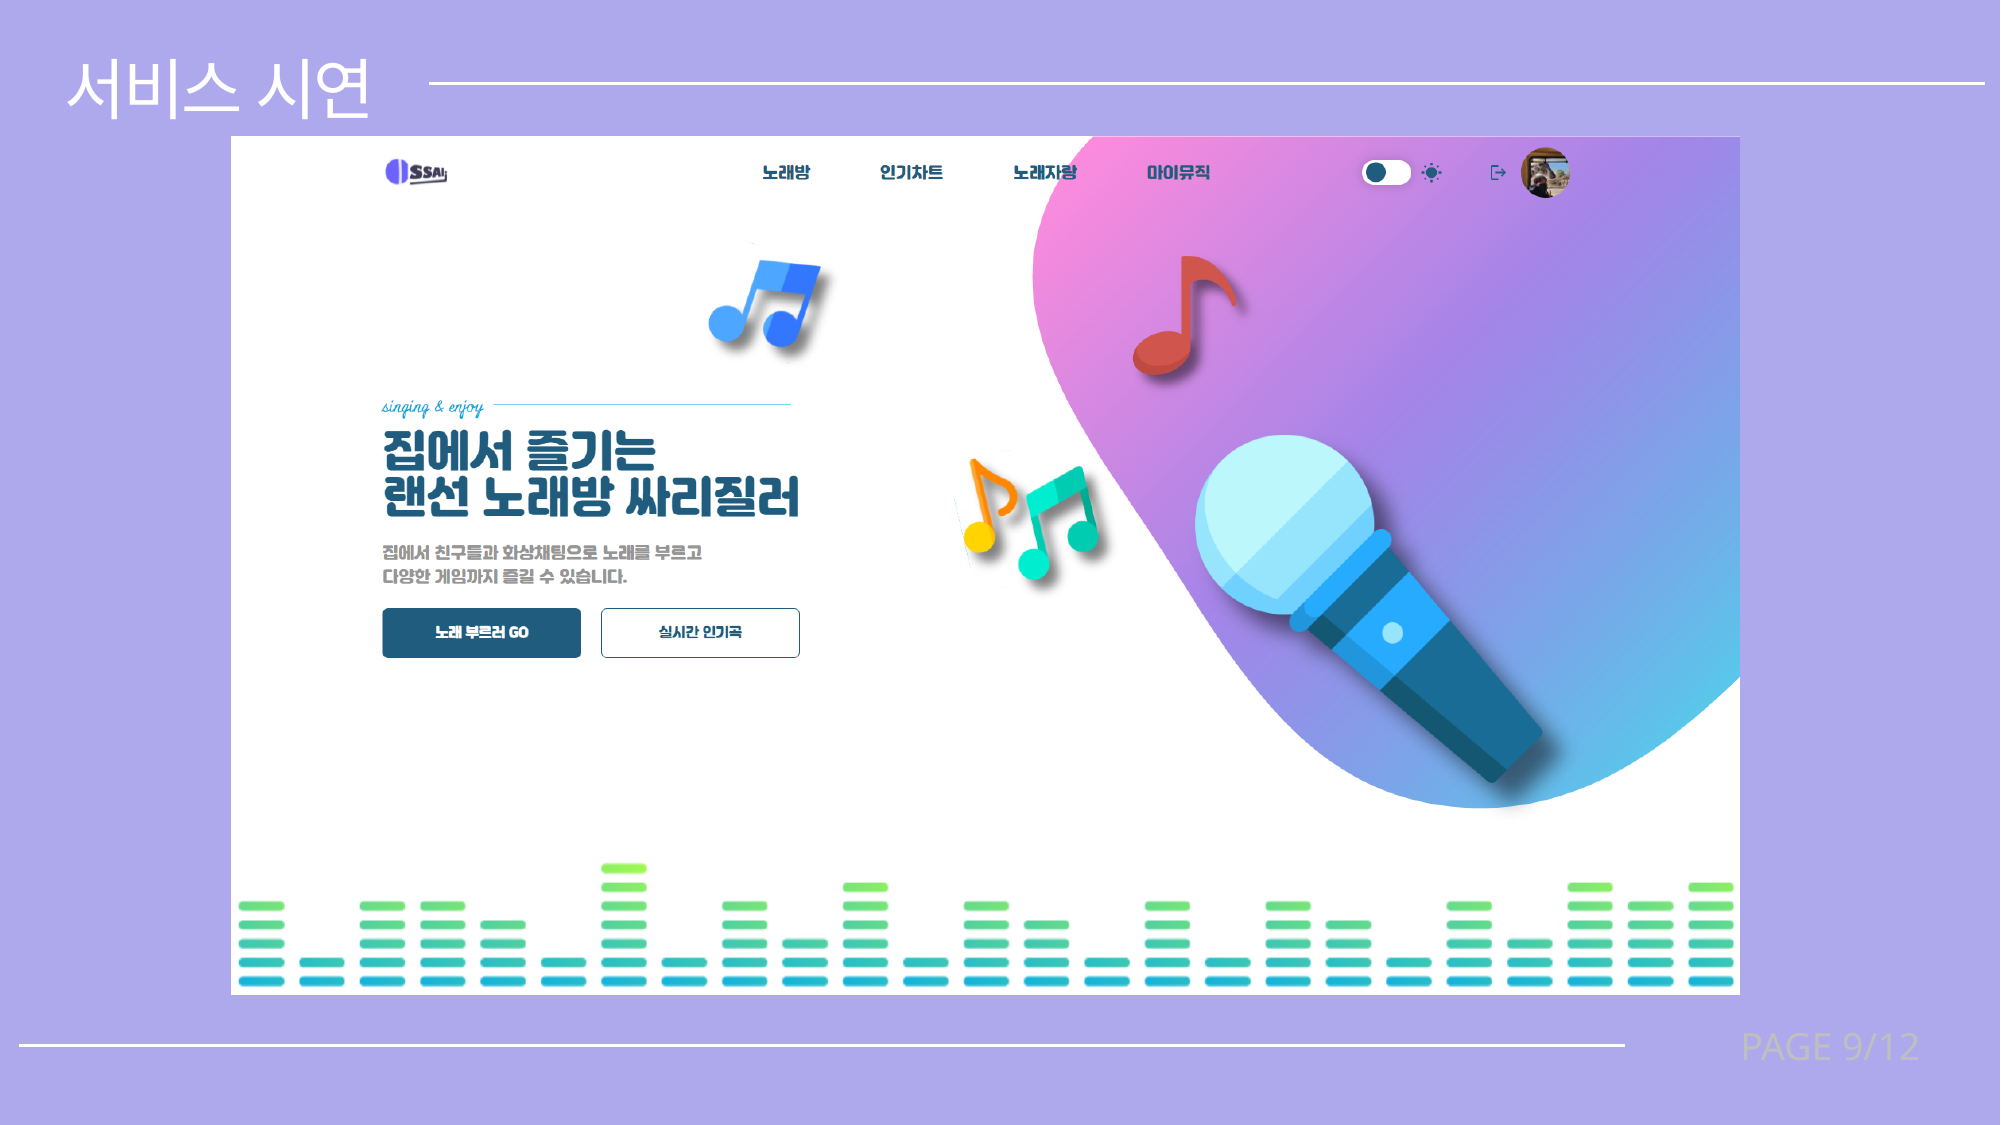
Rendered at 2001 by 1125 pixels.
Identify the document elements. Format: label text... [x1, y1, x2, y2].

picture [231, 136, 1740, 995]
text_box PAGE 9/12 [1725, 1015, 1936, 1076]
text_box 서비스 시연 [50, 40, 410, 136]
